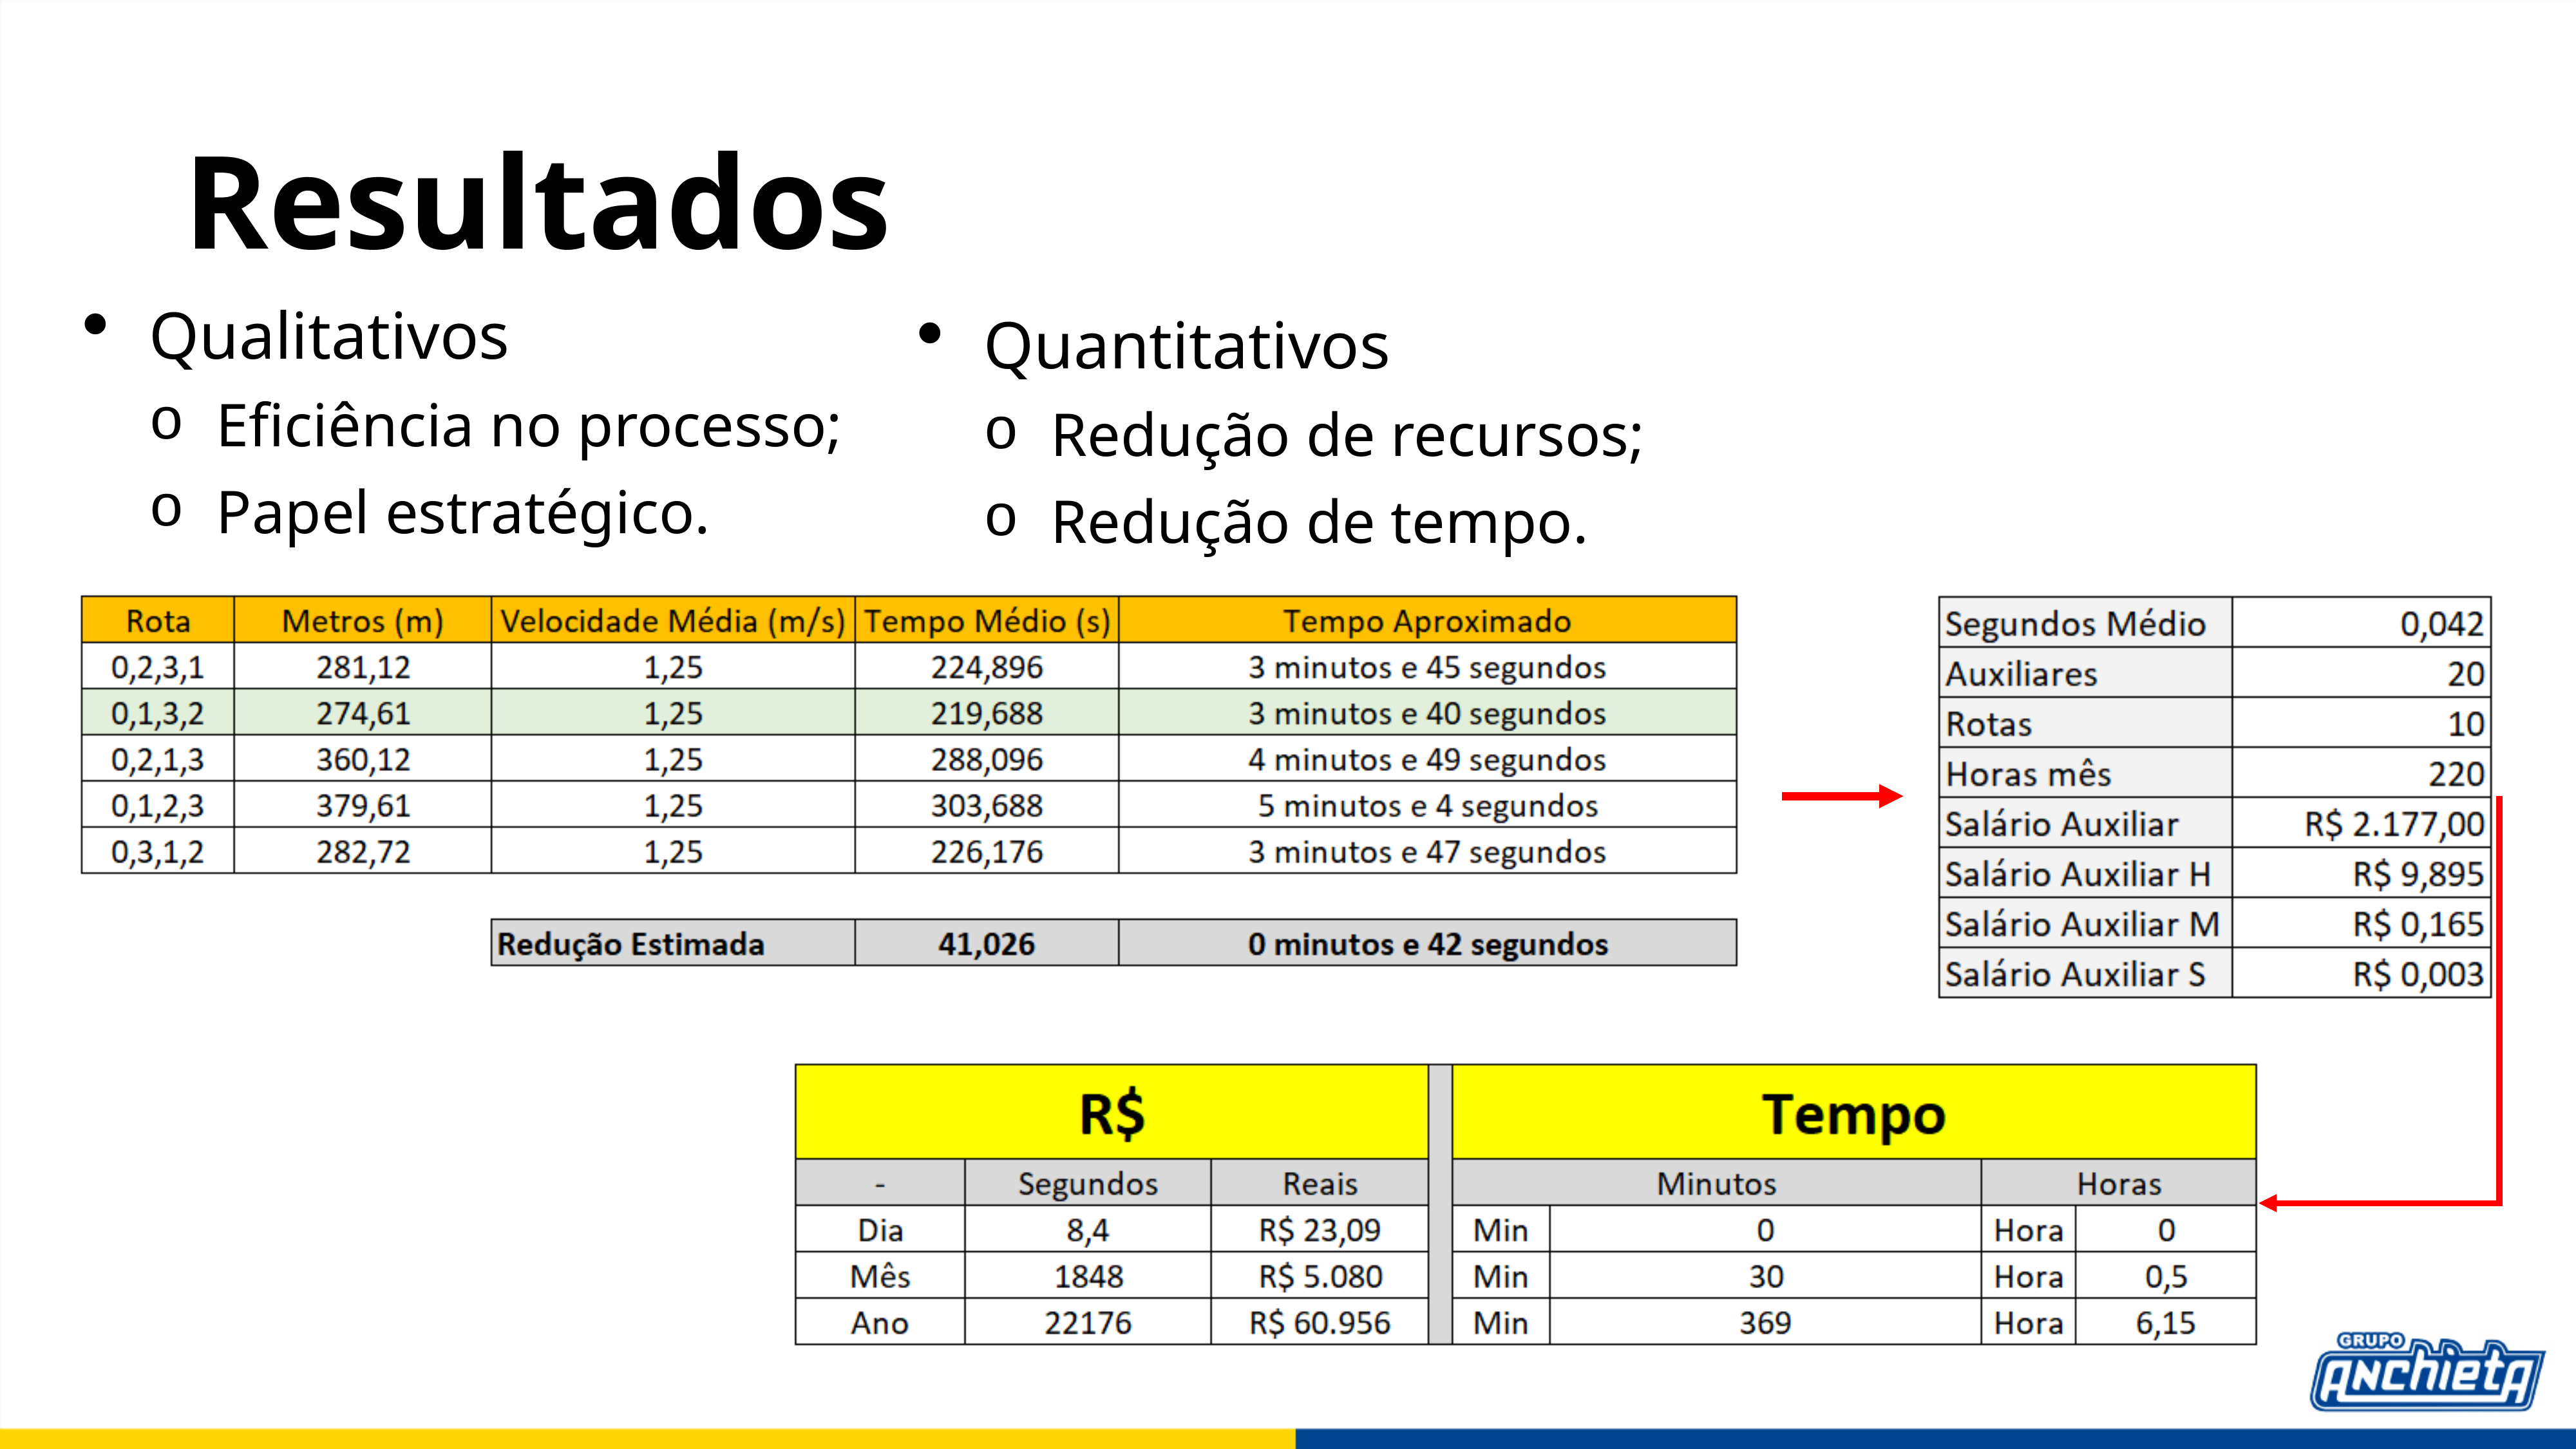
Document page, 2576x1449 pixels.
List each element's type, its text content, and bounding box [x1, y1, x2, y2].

list Quantitativos Redução de recursos; Redução de tempo. [911, 298, 1801, 573]
picture [0, 0, 2576, 1449]
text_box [2258, 795, 2500, 1204]
title Resultados [178, 76, 2398, 319]
text_box Qualitativos Eficiência no processo; Papel estratégico. [77, 289, 981, 563]
